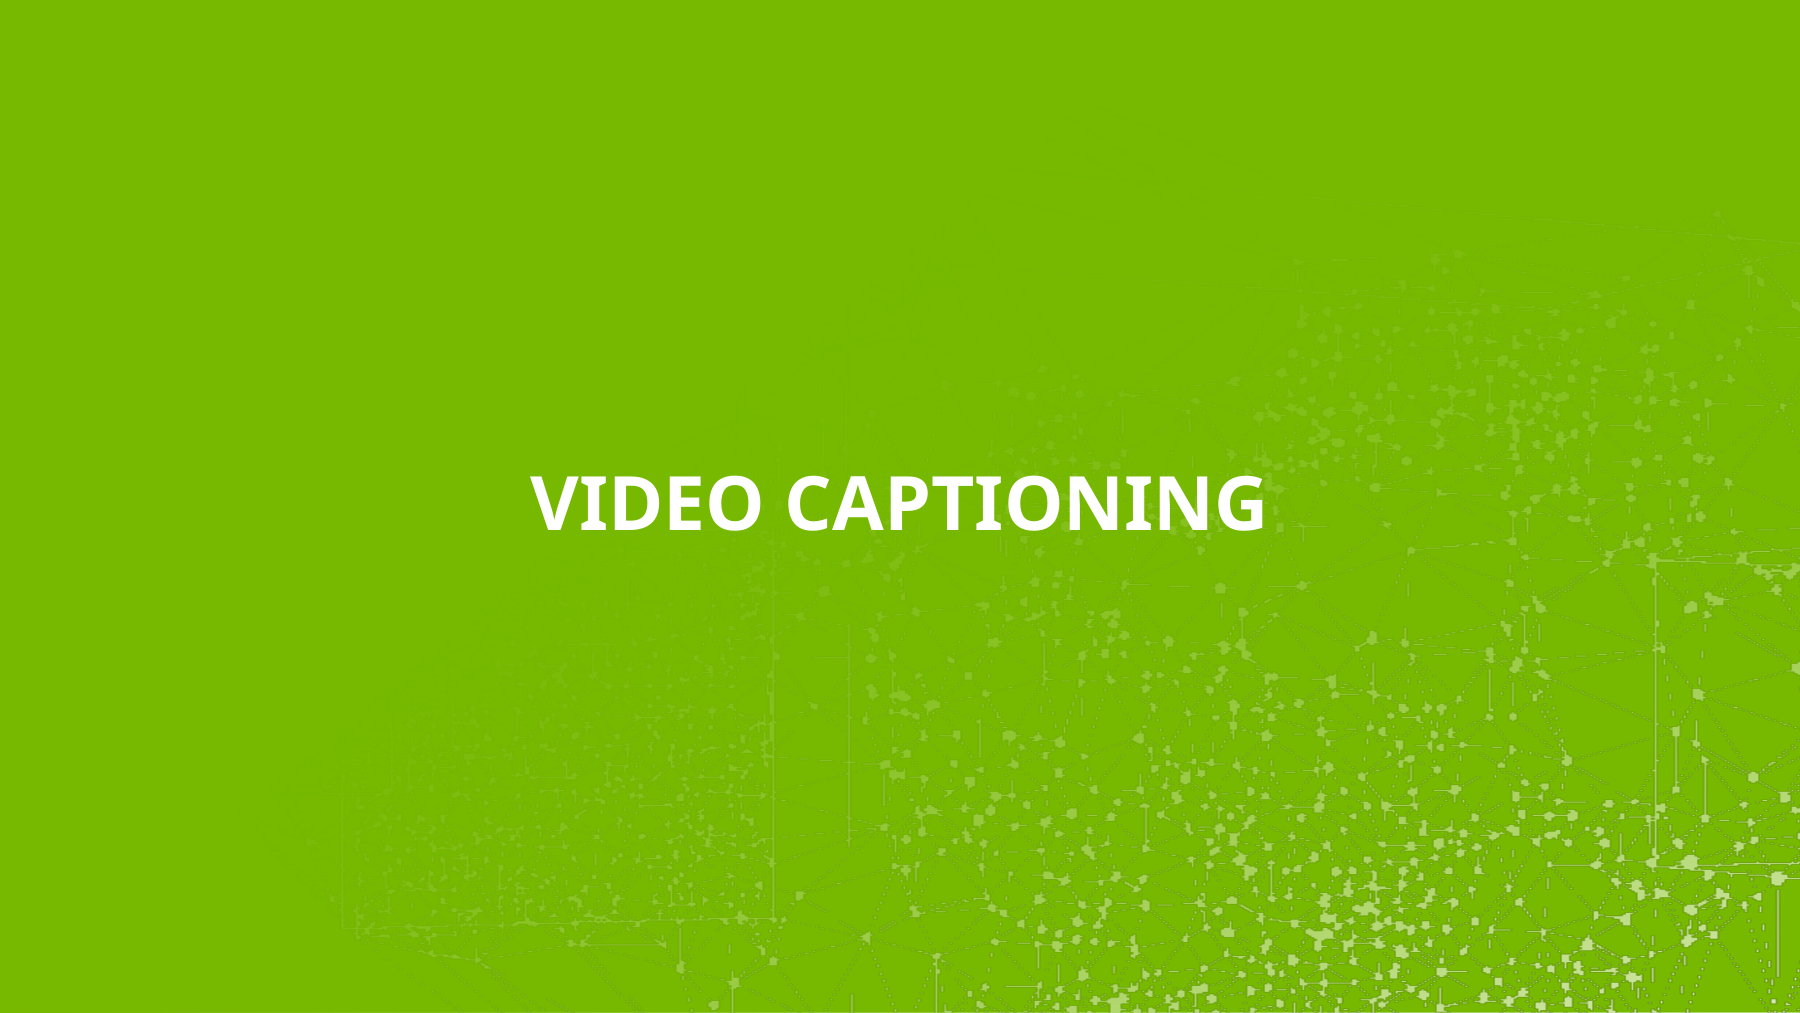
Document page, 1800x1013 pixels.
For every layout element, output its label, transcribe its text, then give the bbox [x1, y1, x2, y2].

title VIDEO CAPTIONING [137, 457, 1663, 556]
